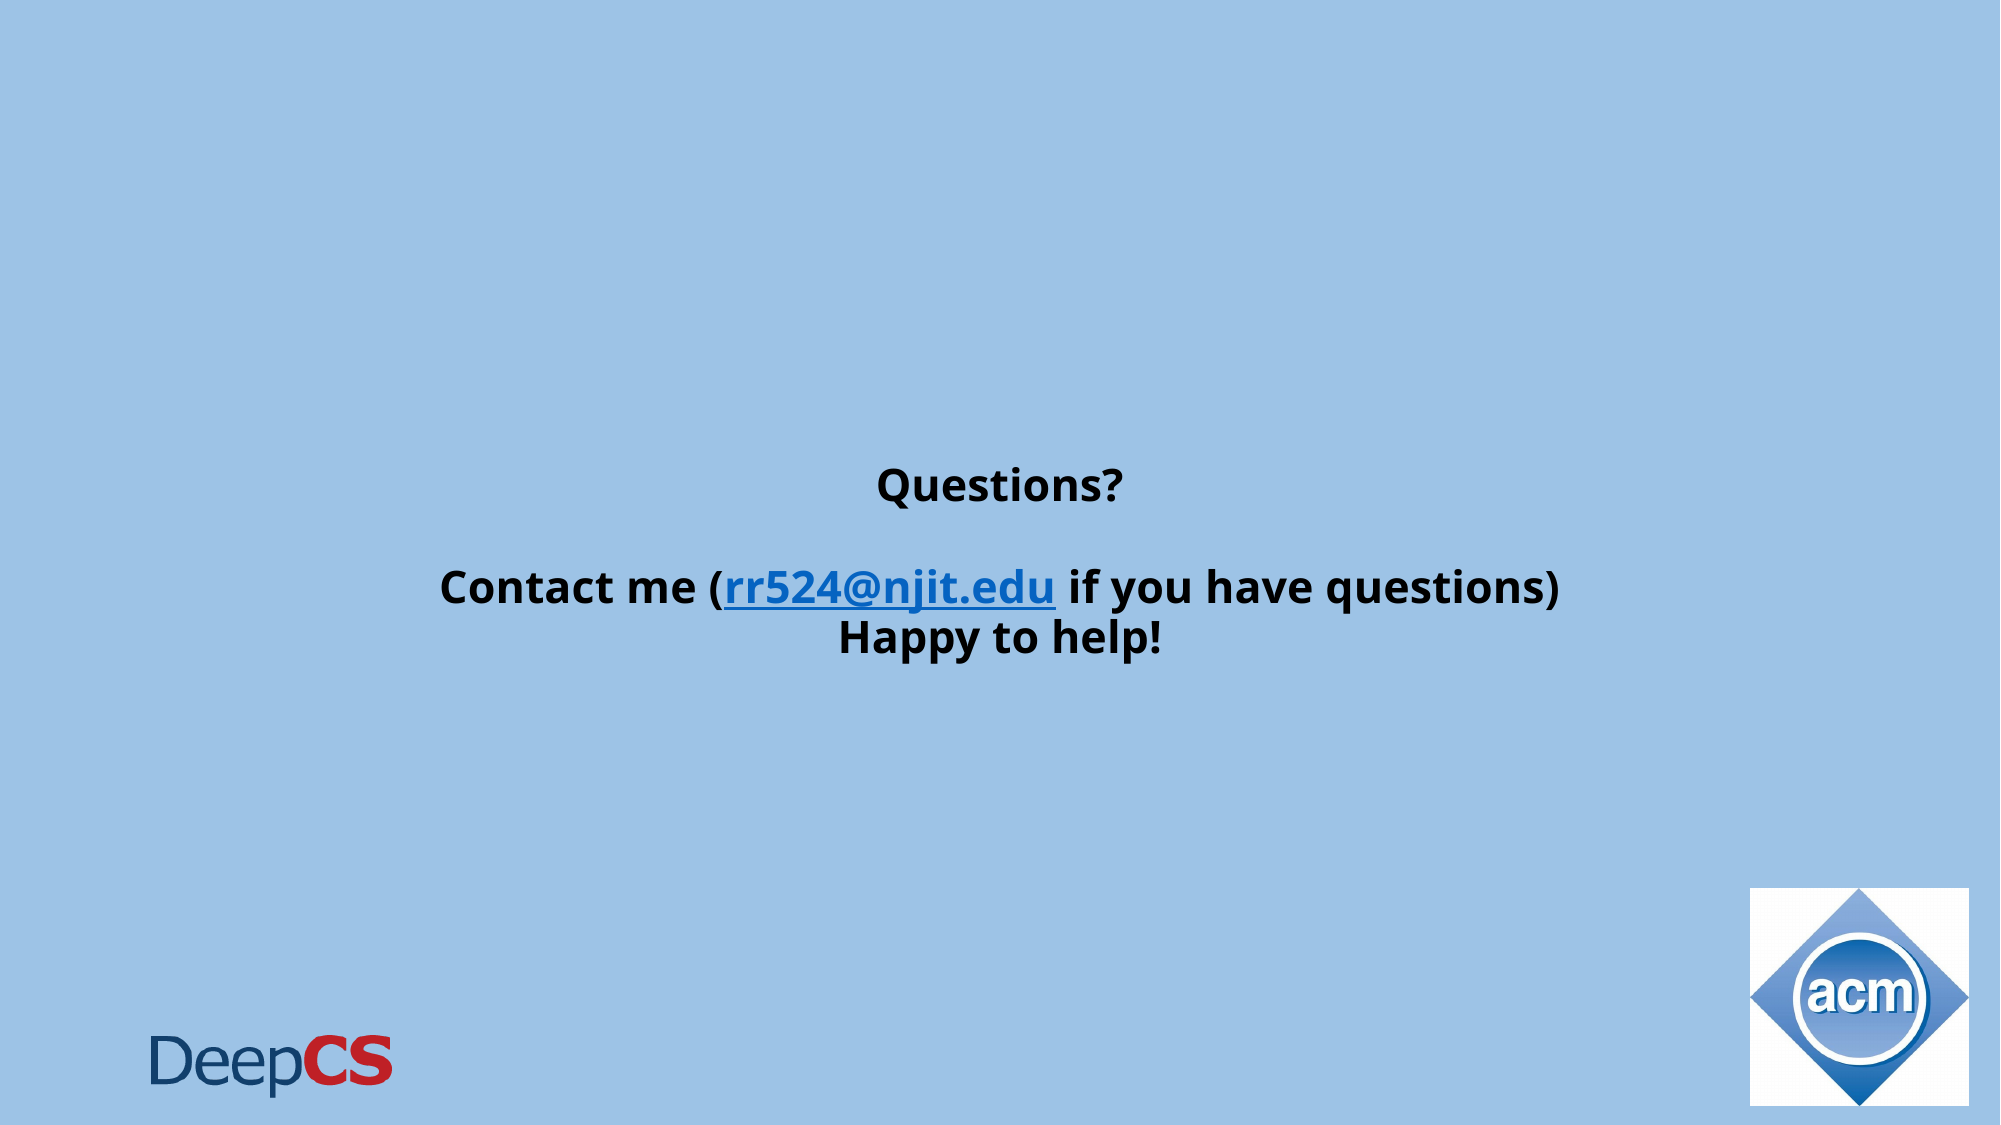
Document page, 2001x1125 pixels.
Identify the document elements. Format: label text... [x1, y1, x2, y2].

picture [1750, 888, 1969, 1106]
picture [137, 1022, 398, 1109]
title Questions? Contact me (rr524@njit.edu if you have questions) Happy to help! [137, 453, 1863, 672]
